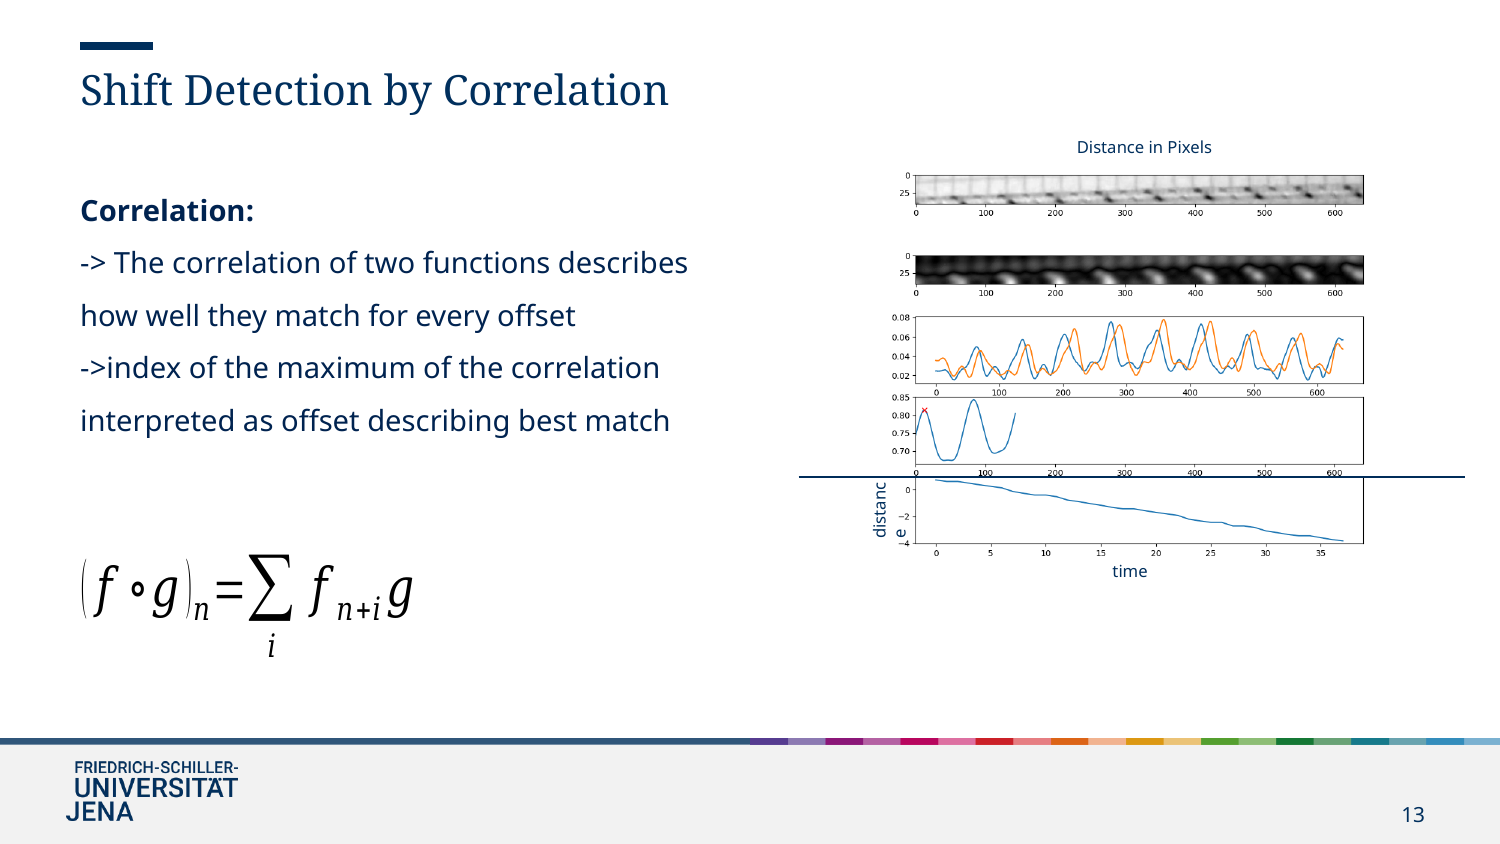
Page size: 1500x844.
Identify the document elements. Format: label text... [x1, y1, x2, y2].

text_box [80, 45, 903, 115]
picture [843, 94, 1421, 476]
picture [843, 478, 1421, 600]
picture [66, 761, 238, 821]
picture [750, 738, 1500, 745]
text_box Correlation: -> The correlation of two functions describes how well they match for every offset ->index of the maximum of the correlation interpreted as offset describing best match [80, 174, 692, 644]
